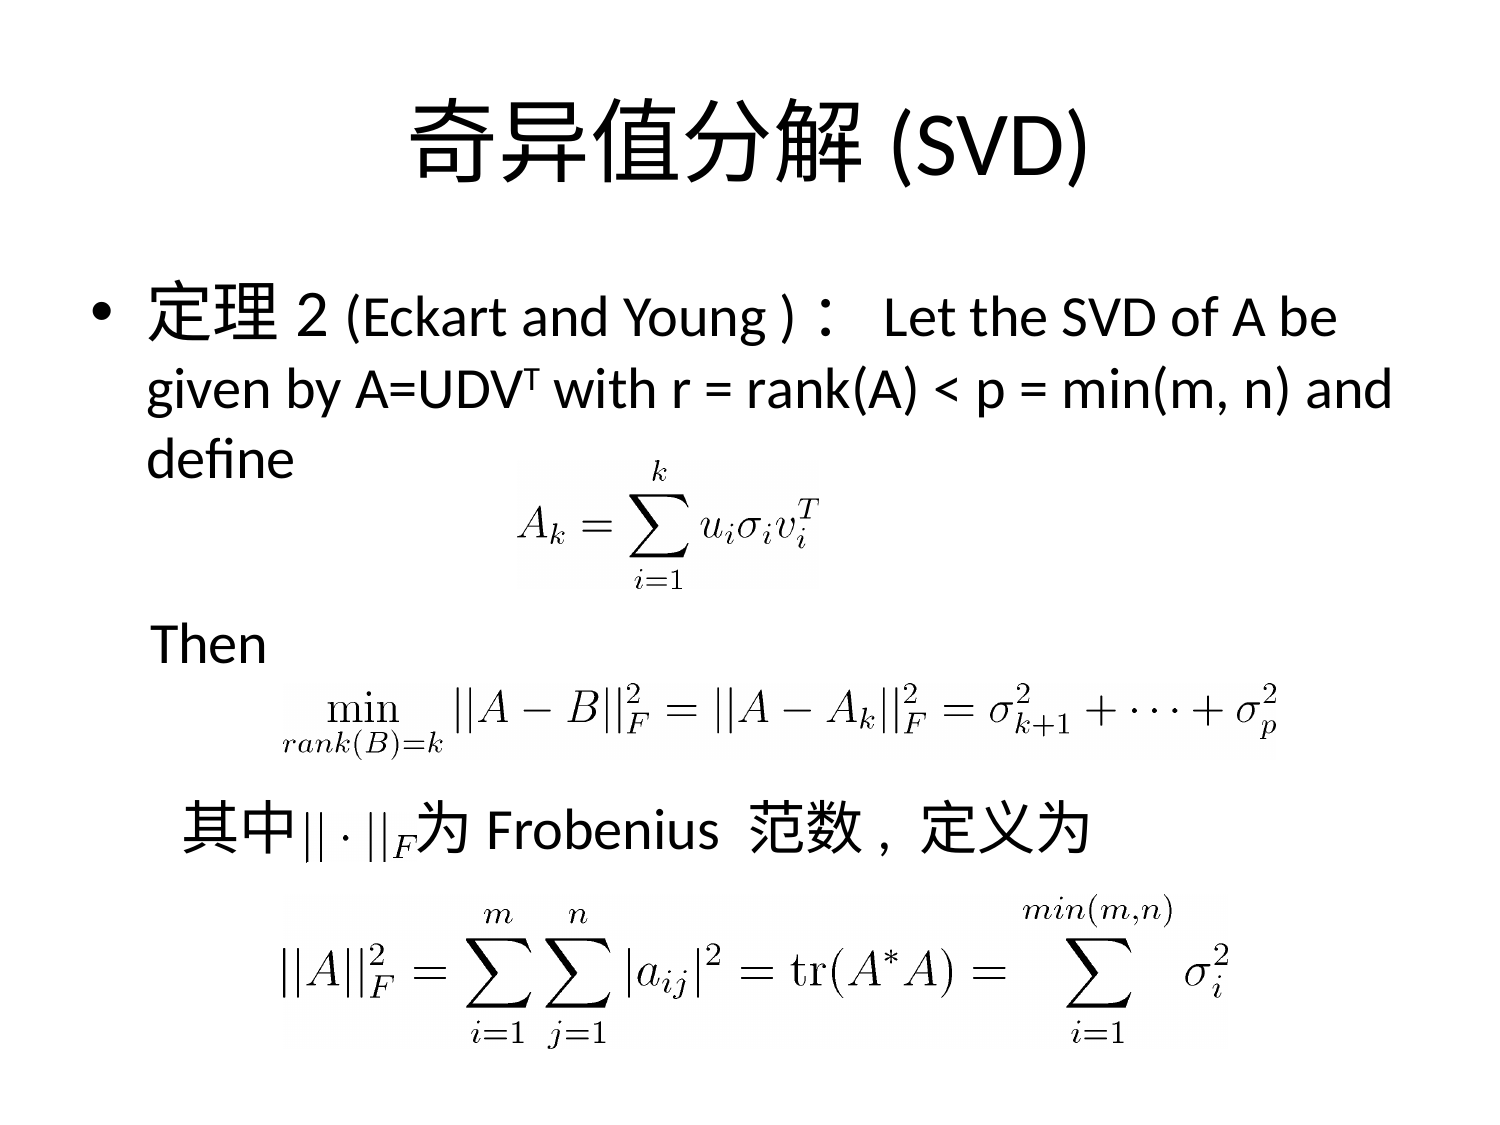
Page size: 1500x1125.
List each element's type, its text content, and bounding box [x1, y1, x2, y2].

list 定理2 (Eckart and Young )：Let the SVD of A be given by A=UDVT with r = rank(A) < p = min(m, n) and define Then 其中 为Frobenius 范数, 定义为 [75, 262, 1425, 1005]
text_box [281, 679, 1278, 764]
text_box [304, 808, 419, 867]
title 奇异值分解(SVD) [75, 45, 1425, 233]
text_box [280, 890, 1230, 1052]
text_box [515, 456, 821, 594]
